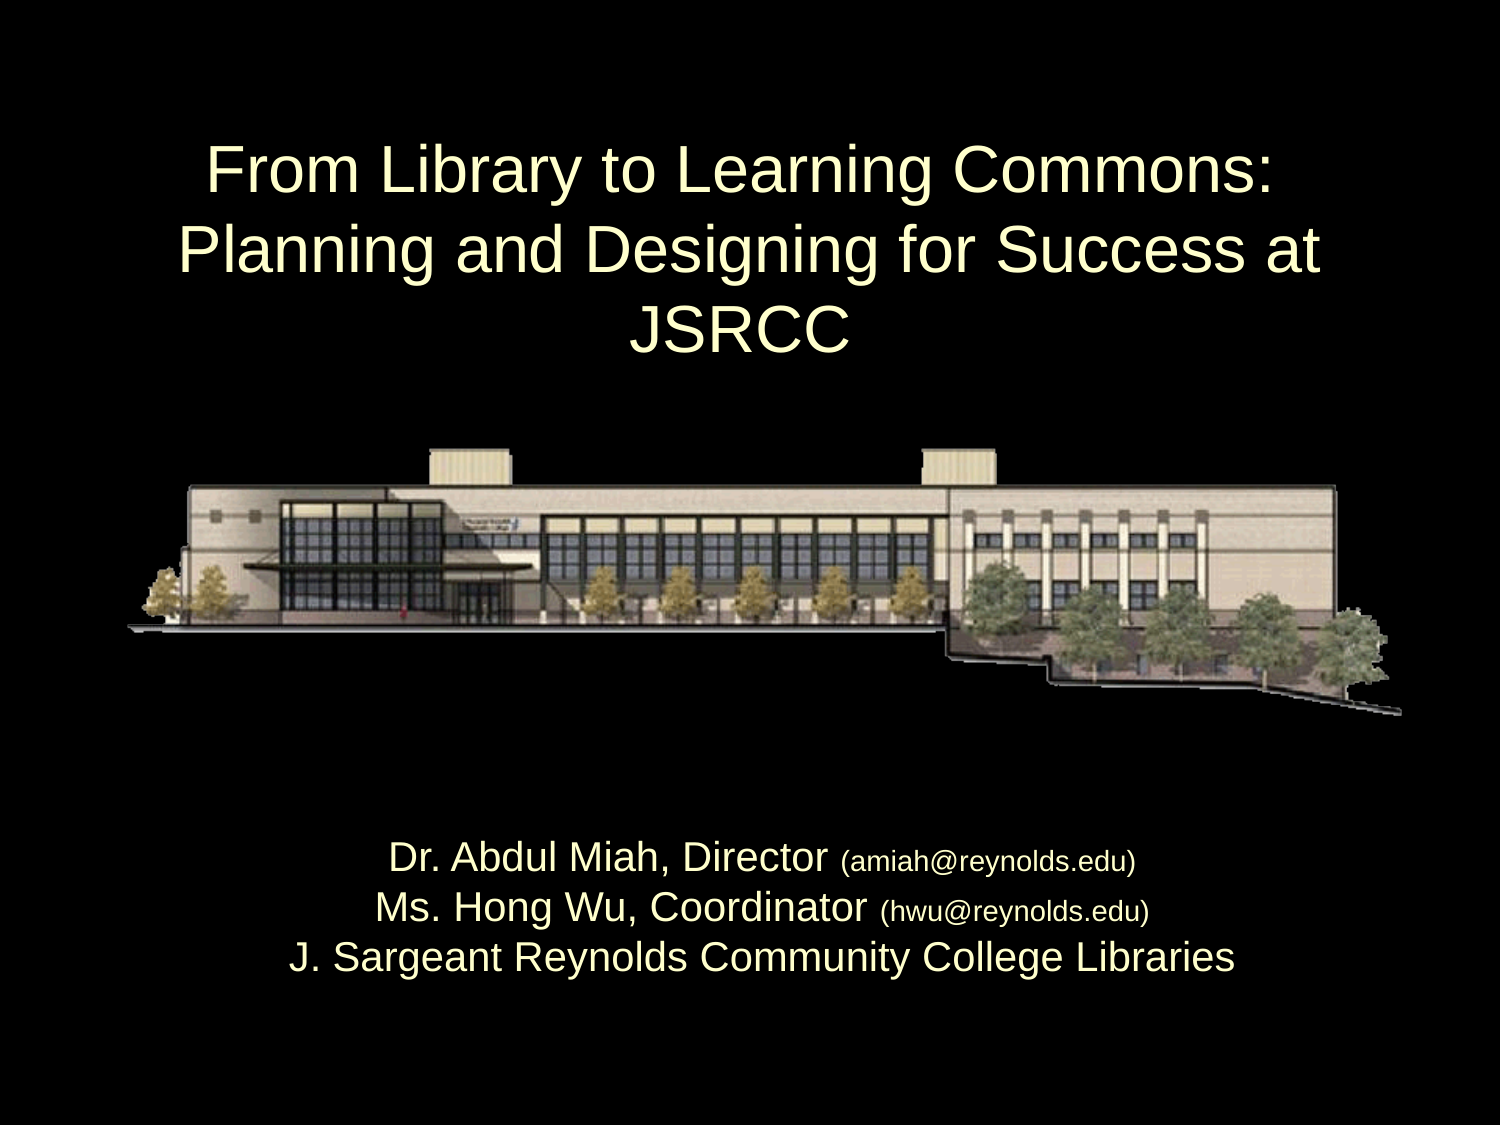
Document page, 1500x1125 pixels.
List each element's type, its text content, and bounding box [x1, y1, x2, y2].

title From Library to Learning Commons: Planning and Designing for Success at JSRCC [74, 162, 1426, 426]
text_box Dr. Abdul Miah, Director (amiah@reynolds.edu) Ms. Hong Wu, Coordinator (hwu@reynolds.edu) J. Sargeant Reynolds Community College Libraries [137, 337, 1388, 423]
text_box Dr. Abdul Miah, Director (amiah@reynolds.edu) Ms. Hong Wu, Coordinator (hwu@reynolds.edu) J. Sargeant Reynolds Community College Libraries [137, 747, 1388, 1048]
picture [124, 424, 1423, 738]
